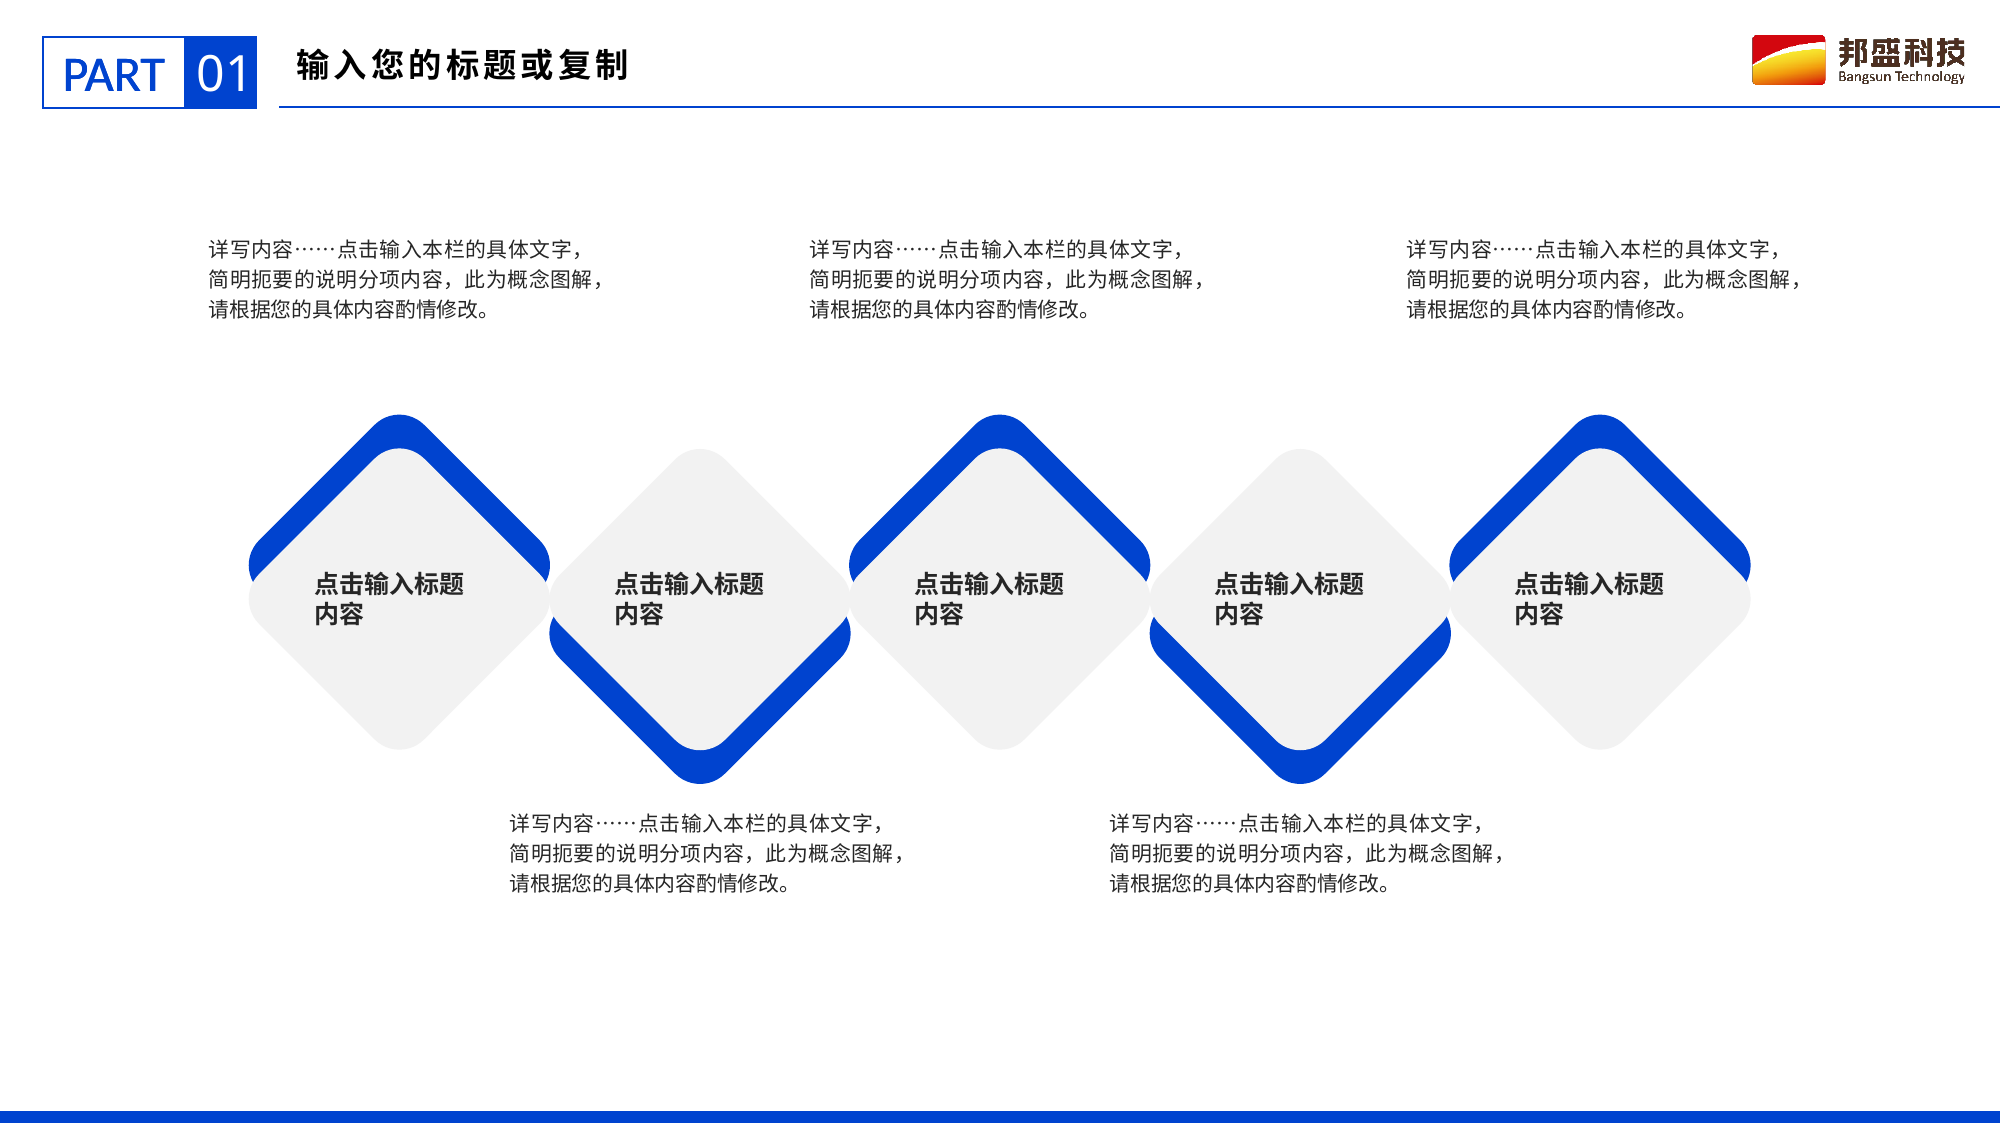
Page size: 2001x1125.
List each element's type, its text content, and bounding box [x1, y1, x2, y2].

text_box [1483, 448, 1717, 716]
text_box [282, 448, 517, 716]
text_box 详写内容……点击输入本栏的具体文字，简明扼要的说明分项内容，此为概念图解，请根据您的具体内容酌情修改。 [1109, 806, 1495, 896]
text_box 输入您的标题或复制 [281, 36, 645, 92]
text_box 详写内容……点击输入本栏的具体文字，简明扼要的说明分项内容，此为概念图解，请根据您的具体内容酌情修改。 [1406, 231, 1792, 322]
text_box 详写内容……点击输入本栏的具体文字，简明扼要的说明分项内容，此为概念图解，请根据您的具体内容酌情修改。 [208, 231, 594, 322]
text_box PART [47, 34, 180, 110]
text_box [583, 482, 817, 751]
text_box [1183, 482, 1418, 751]
picture [1750, 35, 1965, 87]
text_box 详写内容……点击输入本栏的具体文字，简明扼要的说明分项内容，此为概念图解，请根据您的具体内容酌情修改。 [509, 806, 895, 896]
text_box 详写内容……点击输入本栏的具体文字，简明扼要的说明分项内容，此为概念图解，请根据您的具体内容酌情修改。 [809, 231, 1195, 322]
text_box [882, 448, 1117, 716]
text_box 01 [182, 34, 269, 109]
